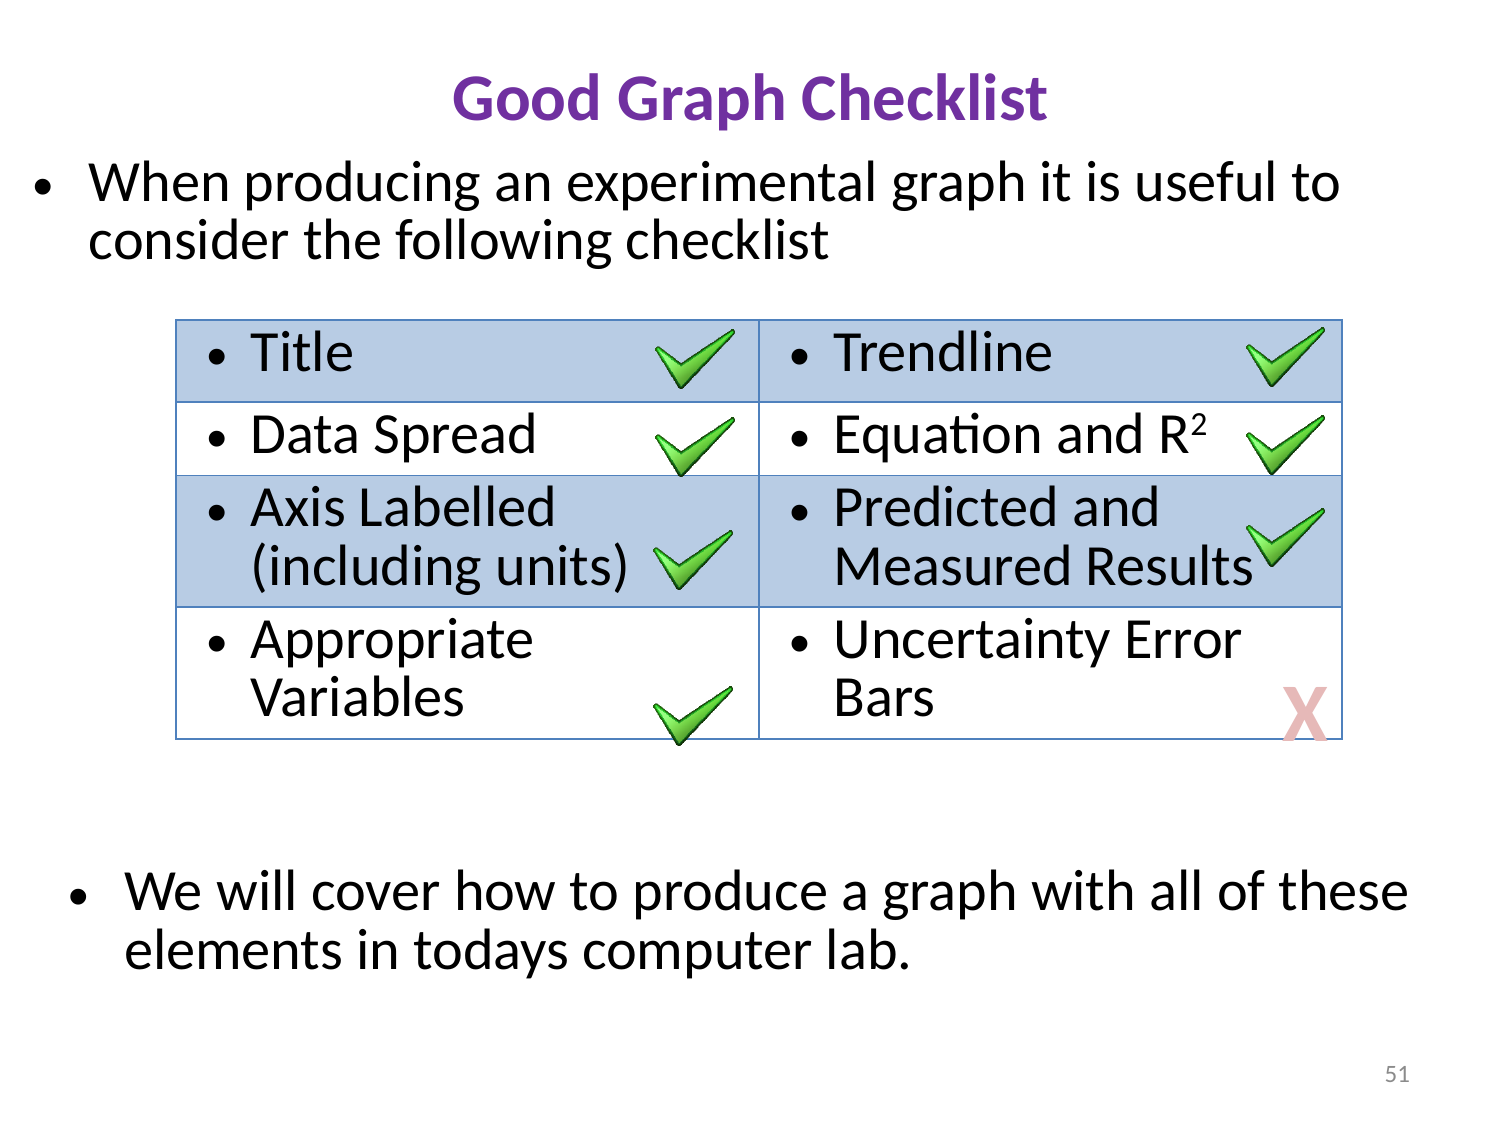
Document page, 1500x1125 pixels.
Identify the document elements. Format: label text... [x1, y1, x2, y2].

slide_number 51 [1074, 1042, 1425, 1103]
list When producing an experimental graph it is useful to consider the following checklist [17, 149, 1500, 298]
picture [653, 686, 733, 747]
table_header Trendline [760, 321, 1341, 401]
table_cell Predicted and Measured Results [760, 476, 1341, 606]
picture [655, 417, 735, 477]
table_cell Appropriate Variables [177, 608, 758, 738]
picture [1245, 507, 1325, 568]
picture [1245, 327, 1325, 387]
table_header Title [177, 321, 758, 401]
text_box X [1267, 650, 1344, 766]
table_cell Axis Labelled (including units) [177, 476, 758, 606]
text_box We will cover how to produce a graph with all of these elements in todays computer lab. [53, 859, 1500, 1007]
picture [653, 530, 733, 590]
picture [655, 329, 735, 389]
table_cell Data Spread [177, 403, 758, 475]
table_cell Uncertainty Error Bars [760, 608, 1341, 738]
text_box Good Graph Checklist [75, 0, 1426, 149]
table_cell Equation and R2 [760, 403, 1341, 475]
picture [1245, 415, 1325, 475]
